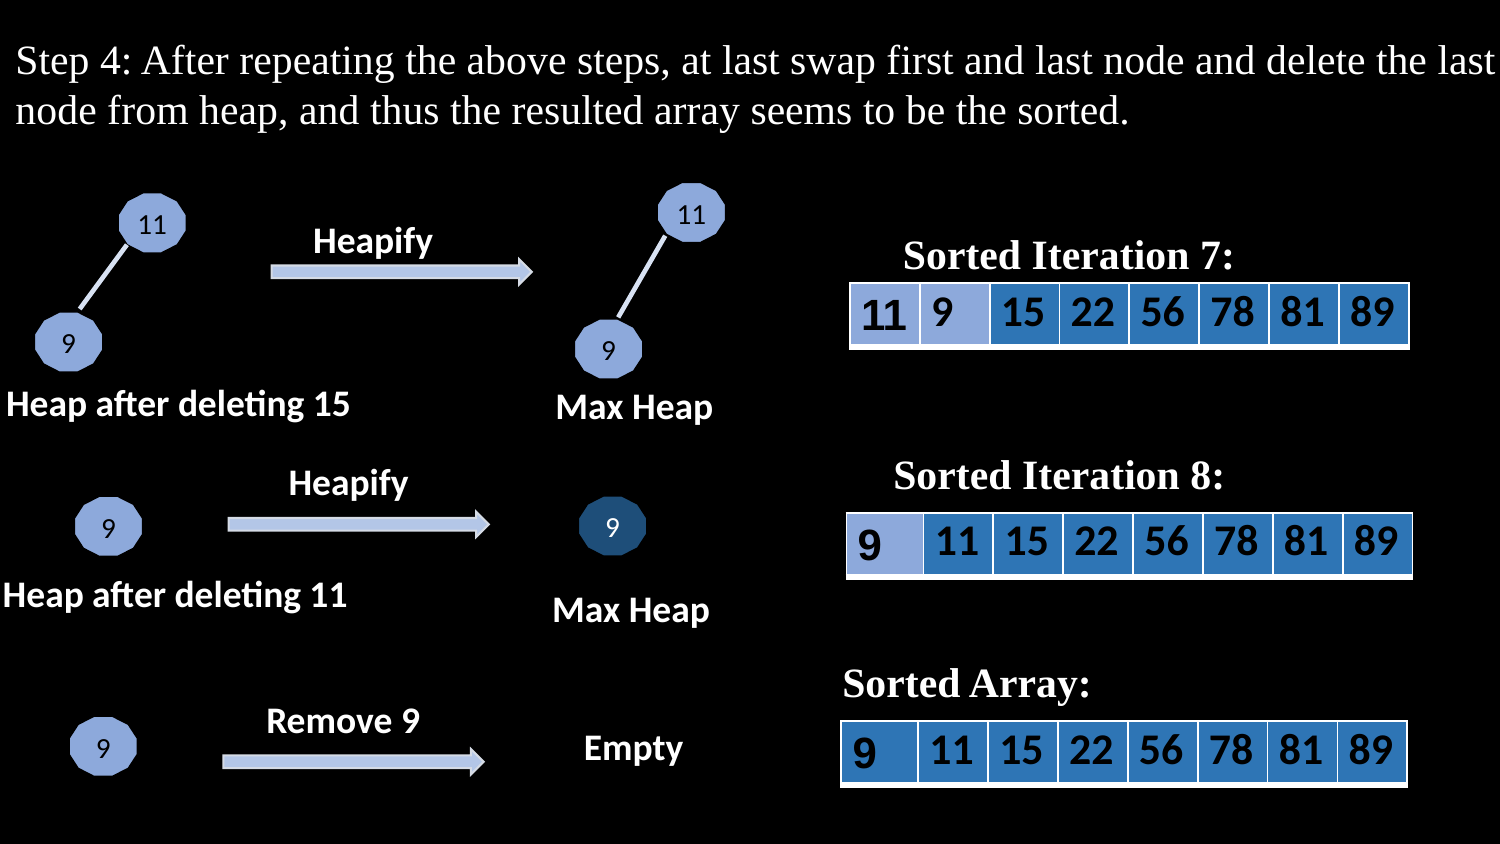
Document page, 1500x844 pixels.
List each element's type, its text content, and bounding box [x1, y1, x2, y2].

text_box 11 [655, 180, 728, 245]
text_box Heap after deleting 15 [0, 373, 380, 430]
text_box Heapify [218, 452, 479, 509]
table_header 15 [989, 722, 1057, 782]
table_header 15 [994, 514, 1062, 574]
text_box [617, 235, 666, 318]
table_header 22 [1060, 284, 1128, 344]
text_box 9 [572, 317, 645, 376]
text_box Heap after deleting 11 [0, 564, 377, 621]
text_box Sorted Iteration 7: [828, 221, 1310, 284]
text_box 11 [116, 191, 189, 255]
text_box Max Heap [504, 376, 765, 433]
table_header 22 [1064, 514, 1132, 574]
table_header 89 [1344, 514, 1412, 574]
text_box Sorted Iteration 8: [828, 441, 1291, 504]
table_header 9 [847, 514, 923, 574]
text_box 9 [72, 494, 145, 559]
table_header 81 [1274, 514, 1342, 574]
table_header 9 [842, 722, 917, 782]
text_box Sorted Array: [797, 650, 1138, 712]
text_box [223, 749, 484, 775]
table_header 56 [1129, 722, 1197, 782]
table_header 15 [991, 284, 1059, 344]
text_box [79, 244, 128, 310]
table_header 11 [851, 284, 919, 344]
table_header 89 [1338, 722, 1406, 782]
text_box 9 [32, 310, 105, 373]
text_box 9 [67, 714, 140, 779]
table_header 89 [1340, 284, 1408, 344]
text_box Empty [503, 717, 764, 774]
table_header 78 [1199, 722, 1267, 782]
text_box Max Heap [501, 579, 761, 636]
text_box Step 4: After repeating the above steps, at last swap first and last node and delete the last node from heap, and thus the resulted array seems to be the sorted. [4, 27, 1500, 139]
table_header 78 [1204, 514, 1272, 574]
text_box [228, 511, 489, 537]
text_box [271, 259, 532, 285]
text_box Remove 9 [213, 690, 474, 747]
table_header 56 [1134, 514, 1202, 574]
table_header 22 [1059, 722, 1127, 782]
table_header 56 [1130, 284, 1198, 344]
table_header 81 [1270, 284, 1338, 344]
table_header 9 [921, 284, 989, 344]
table_header 81 [1268, 722, 1337, 782]
text_box Heapify [243, 210, 503, 267]
table_header 11 [924, 514, 992, 574]
table_header 11 [919, 722, 987, 782]
text_box 9 [576, 494, 649, 558]
table_header 78 [1200, 284, 1268, 344]
